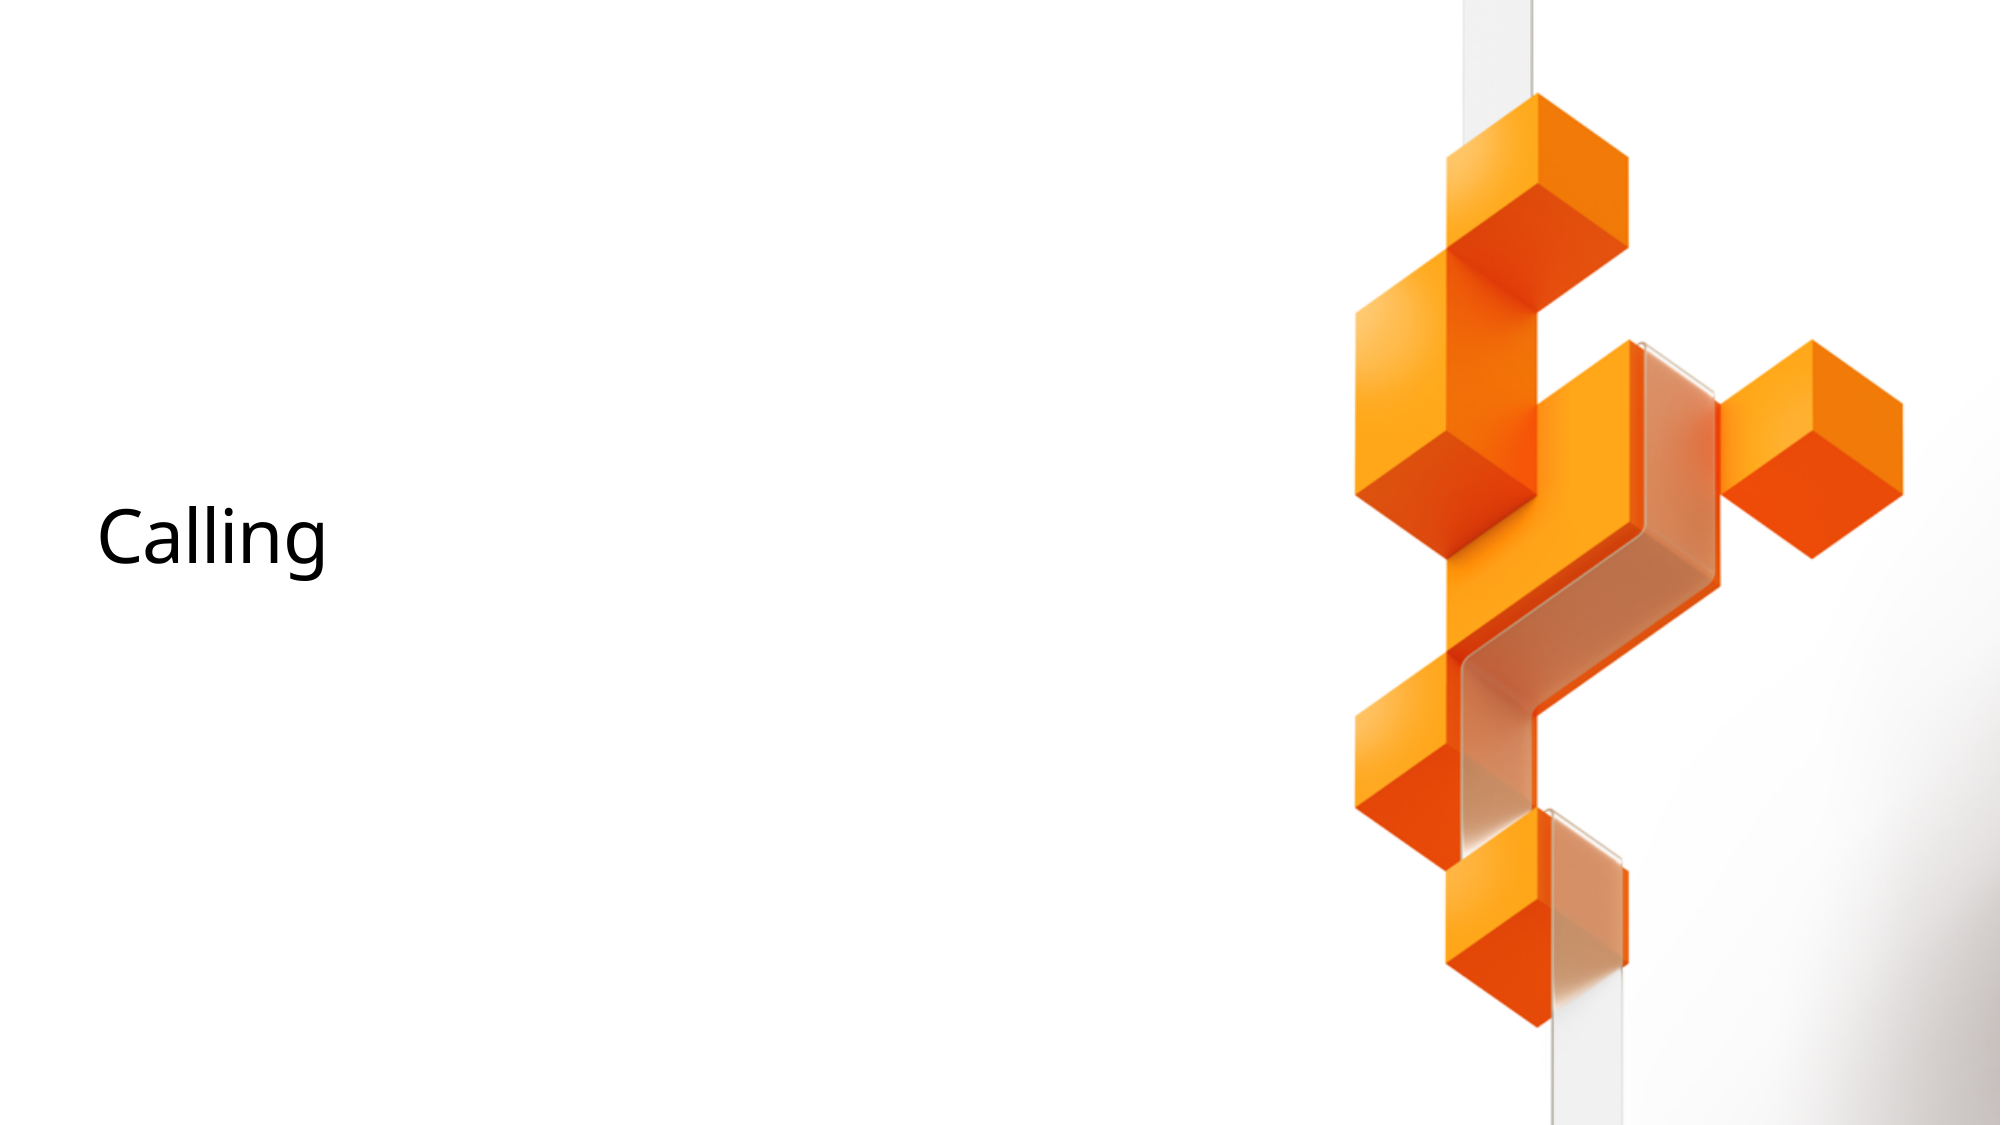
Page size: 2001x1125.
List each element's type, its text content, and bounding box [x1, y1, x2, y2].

picture [1324, 0, 2000, 1125]
title Calling [96, 498, 1886, 580]
